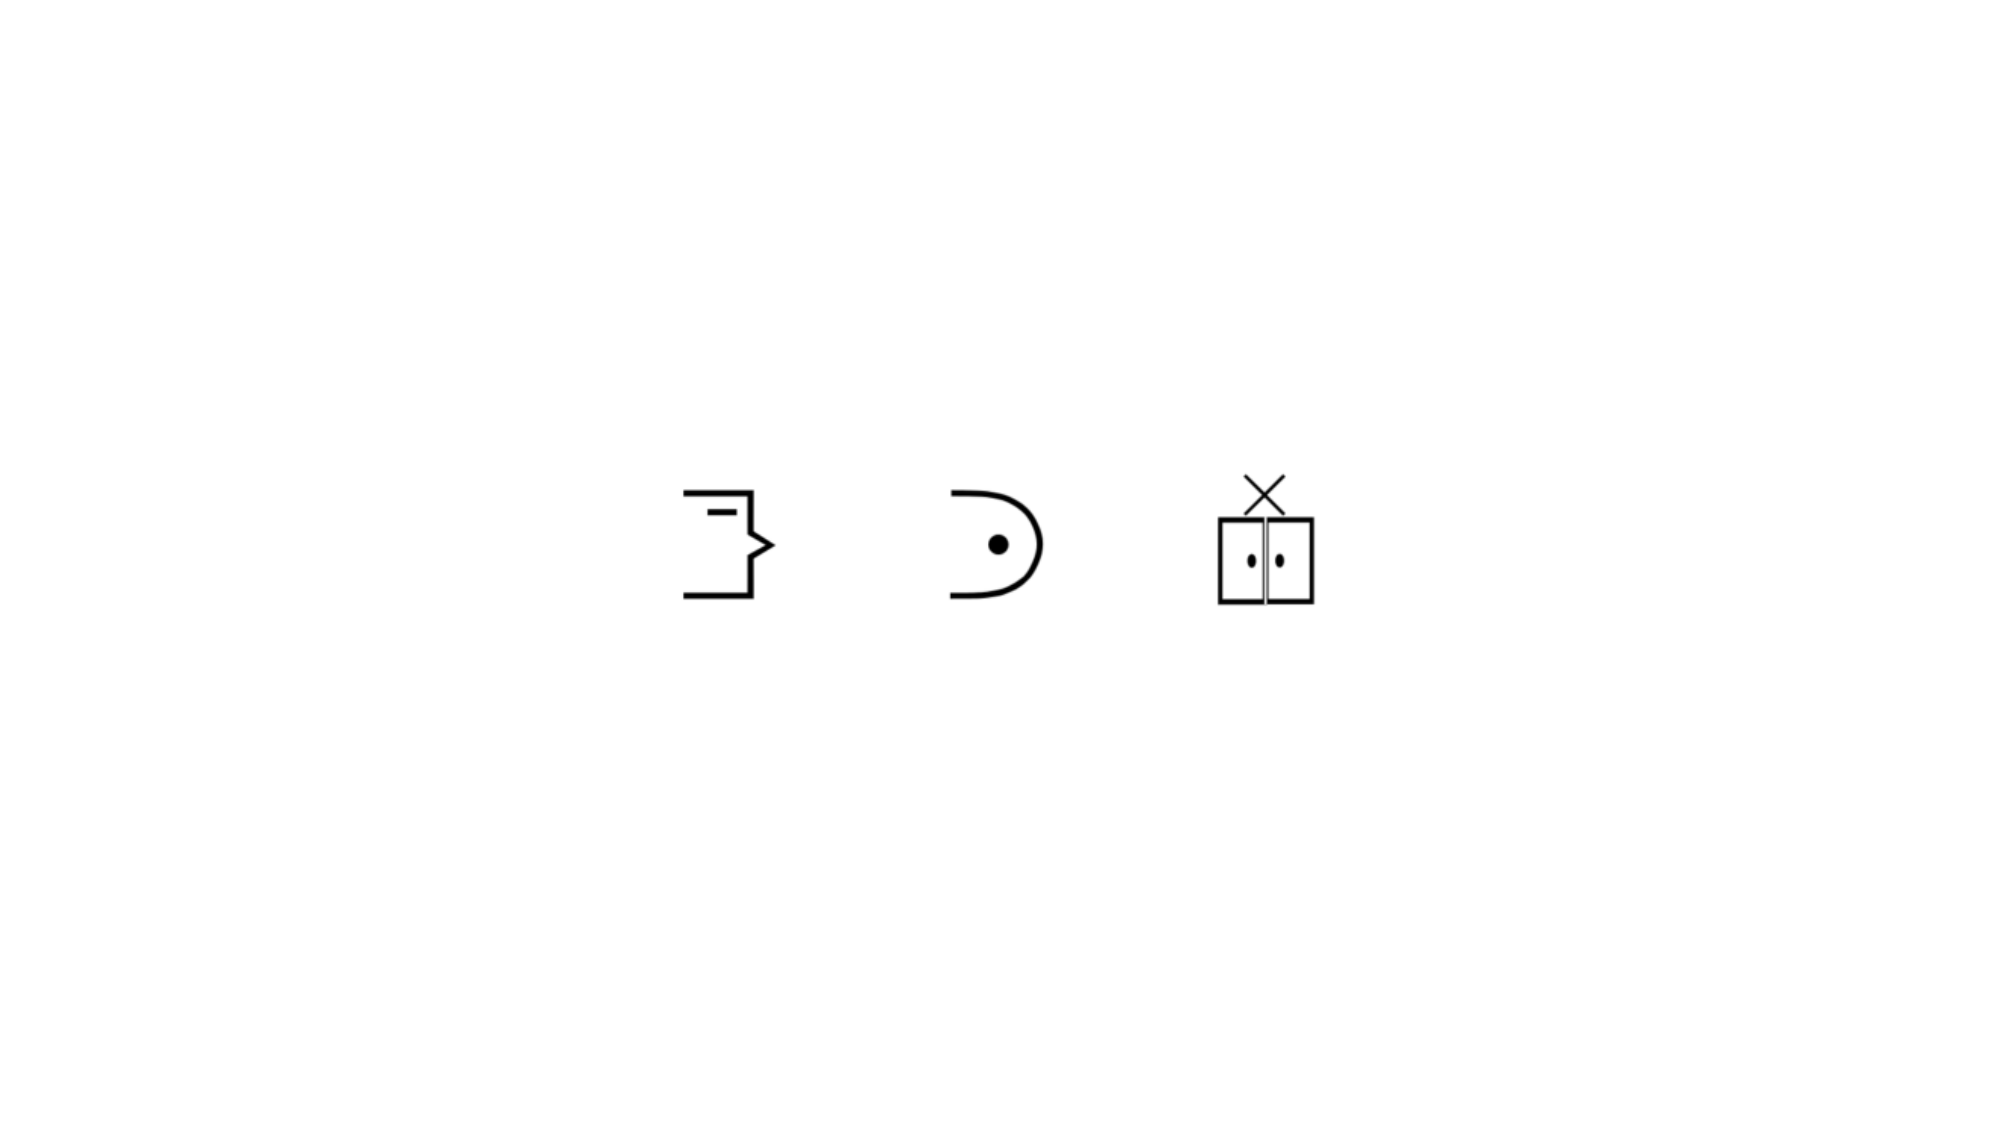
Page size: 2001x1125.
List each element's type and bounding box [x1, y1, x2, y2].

picture [589, 391, 1381, 688]
